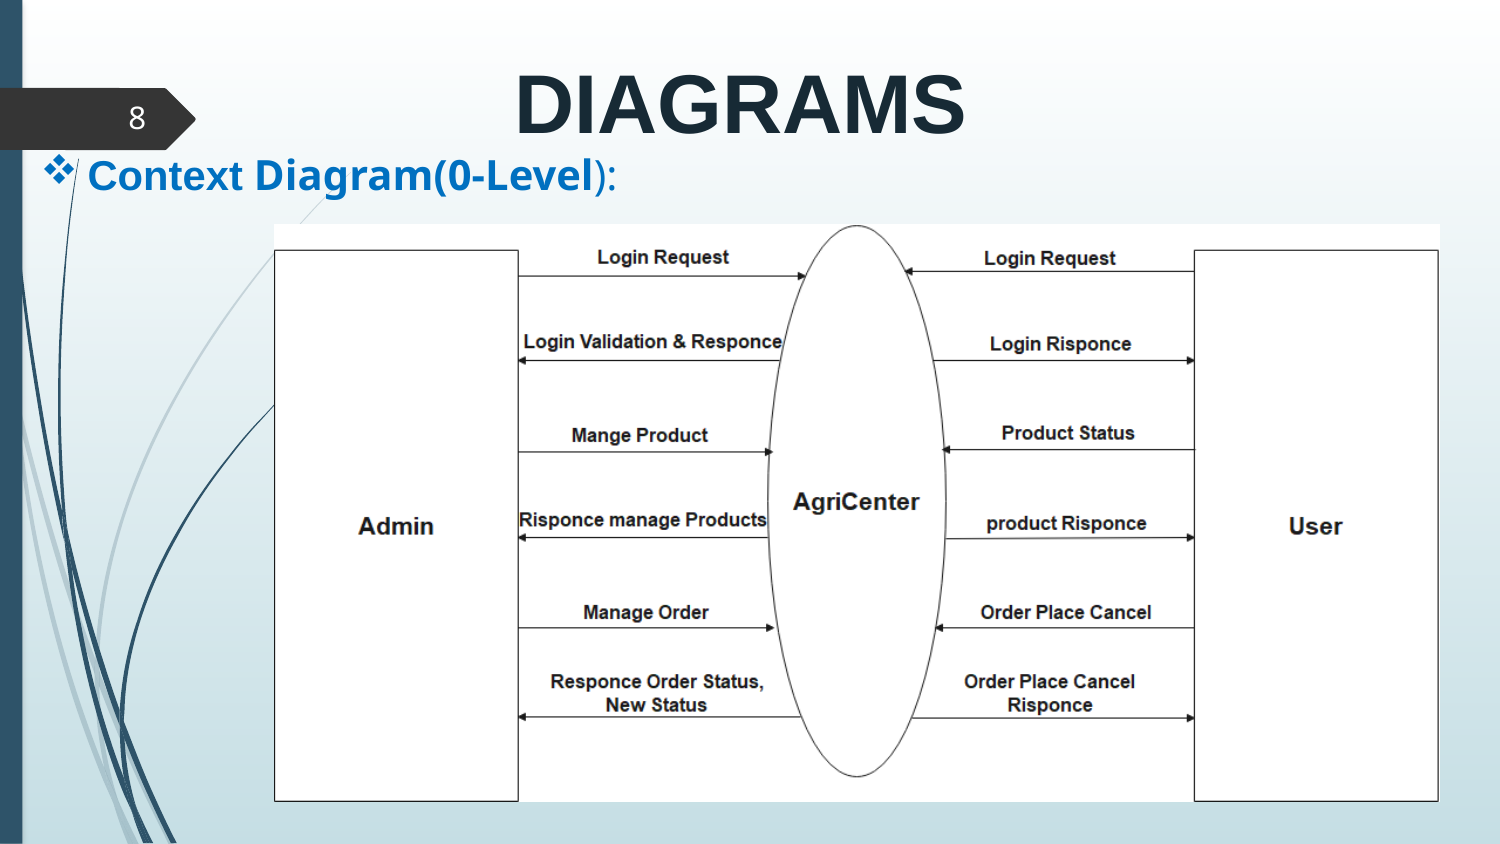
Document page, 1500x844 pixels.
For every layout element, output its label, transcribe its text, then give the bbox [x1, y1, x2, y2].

text_box Context Diagram(0-Level): [25, 141, 633, 207]
text_box DIAGRAMS [499, 43, 1010, 158]
slide_number 8 [65, 96, 162, 141]
picture [274, 224, 1440, 802]
